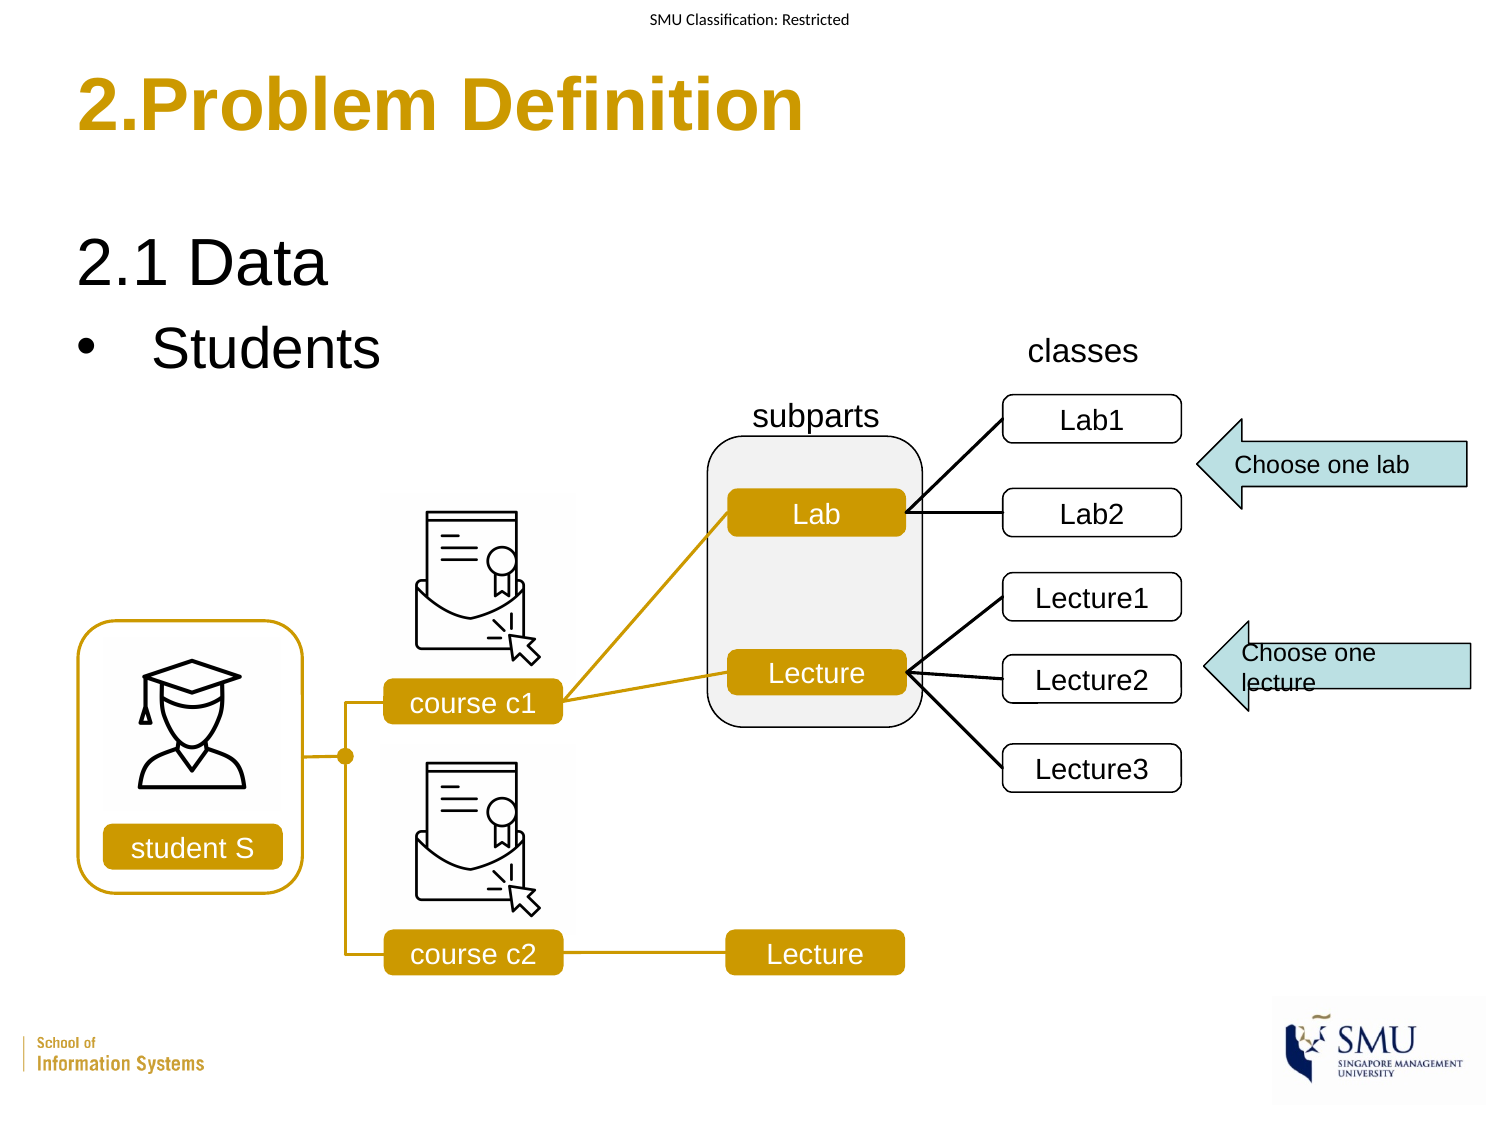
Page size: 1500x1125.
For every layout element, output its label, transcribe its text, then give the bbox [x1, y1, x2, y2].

text_box Lab2 [1002, 488, 1182, 537]
text_box Choose one lecture [1203, 620, 1471, 712]
text_box Lecture [733, 649, 901, 696]
text_box Lecture3 [1002, 743, 1182, 793]
text_box classes [1012, 321, 1172, 377]
text_box subparts [737, 387, 897, 443]
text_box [905, 418, 1004, 512]
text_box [906, 596, 1003, 670]
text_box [102, 637, 283, 870]
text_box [562, 671, 728, 702]
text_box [380, 744, 576, 976]
text_box Lab1 [1002, 394, 1182, 443]
list 2.1 Data Students [61, 211, 1437, 403]
text_box Lecture2 [1008, 654, 1182, 703]
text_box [562, 512, 728, 671]
text_box Choose one lab [1196, 418, 1467, 510]
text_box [380, 493, 576, 725]
text_box [733, 522, 923, 649]
text_box Lab [727, 488, 907, 537]
text_box Lecture1 [1002, 572, 1182, 621]
text_box [77, 620, 303, 894]
text_box [707, 436, 900, 511]
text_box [906, 671, 1003, 769]
picture [1272, 996, 1486, 1105]
text_box Lecture [725, 929, 906, 976]
picture [8, 1029, 209, 1081]
text_box [337, 748, 354, 765]
title 2.Problem Definition [62, 47, 1475, 154]
text_box [713, 695, 901, 728]
